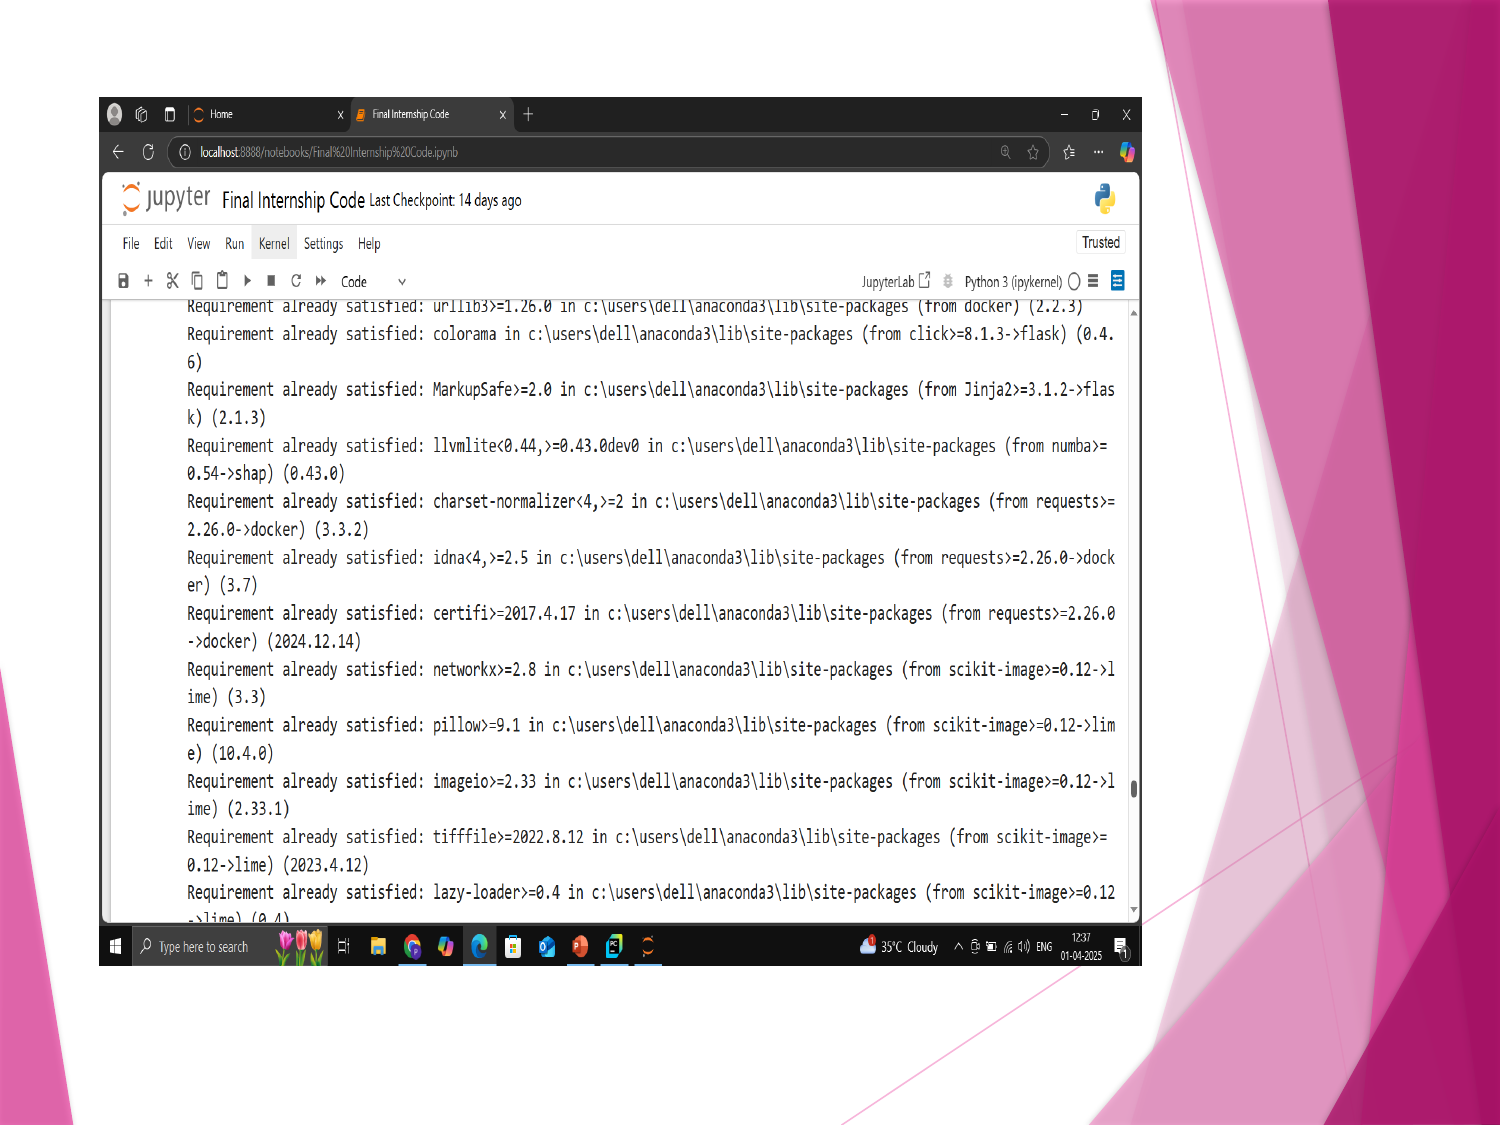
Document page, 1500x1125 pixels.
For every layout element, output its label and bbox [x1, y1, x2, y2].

list [99, 97, 1142, 967]
